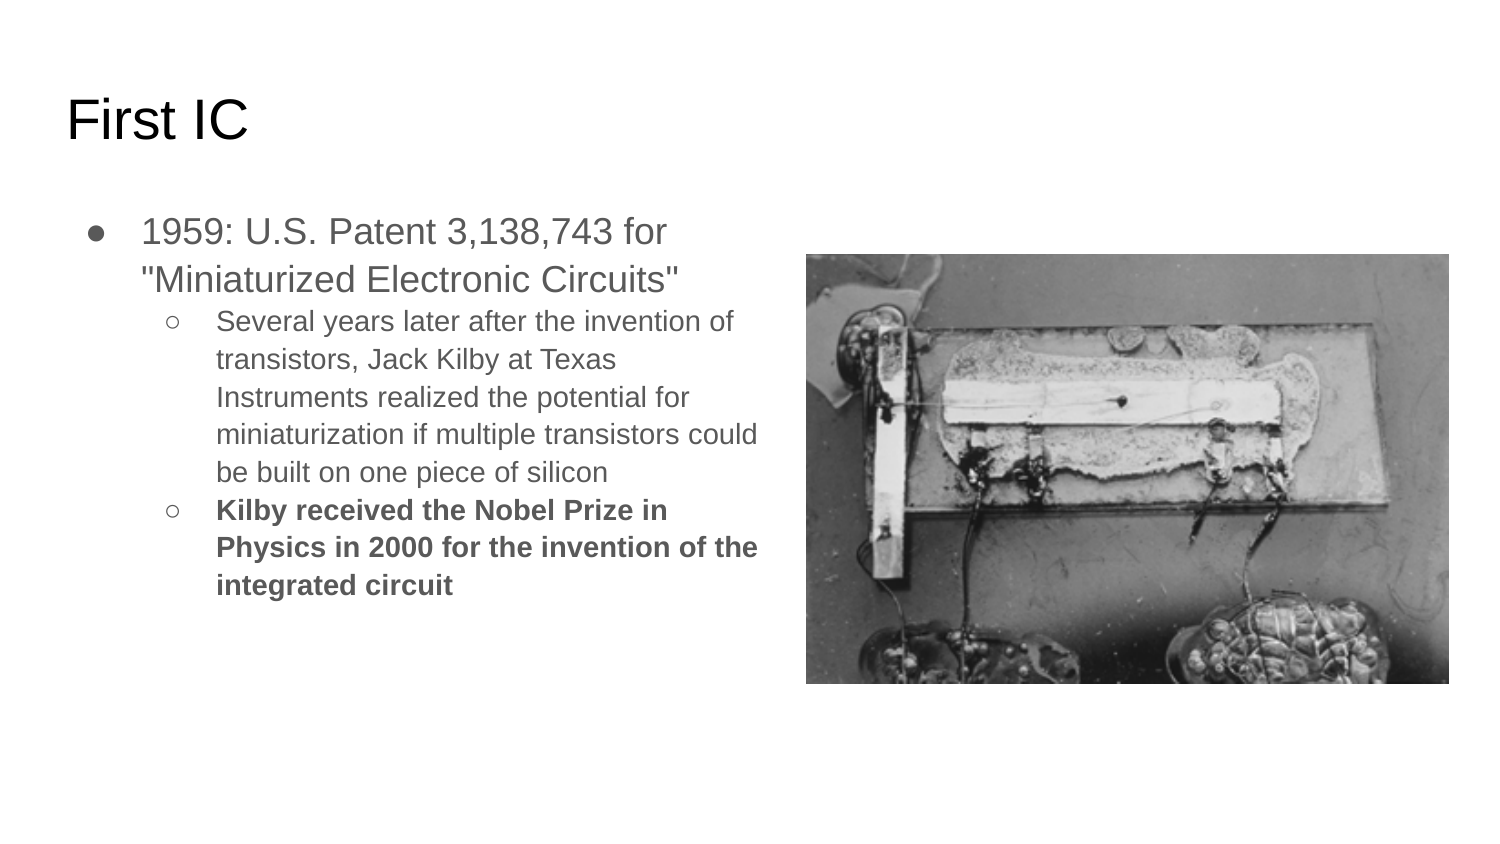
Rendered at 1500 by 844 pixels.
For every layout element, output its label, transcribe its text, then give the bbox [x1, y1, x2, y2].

title First IC [51, 72, 1449, 167]
list 1959: U.S. Patent 3,138,743 for "Miniaturized Electronic Circuits" Several years later after the invention of transistors, Jack Kilby at Texas Instruments realized the potential for miniaturization if multiple transistors could be built on one piece of silicon Kilby received the Nobel Prize in Physics in 2000 for the invention of the integrated circuit [51, 189, 782, 750]
picture [806, 254, 1450, 685]
